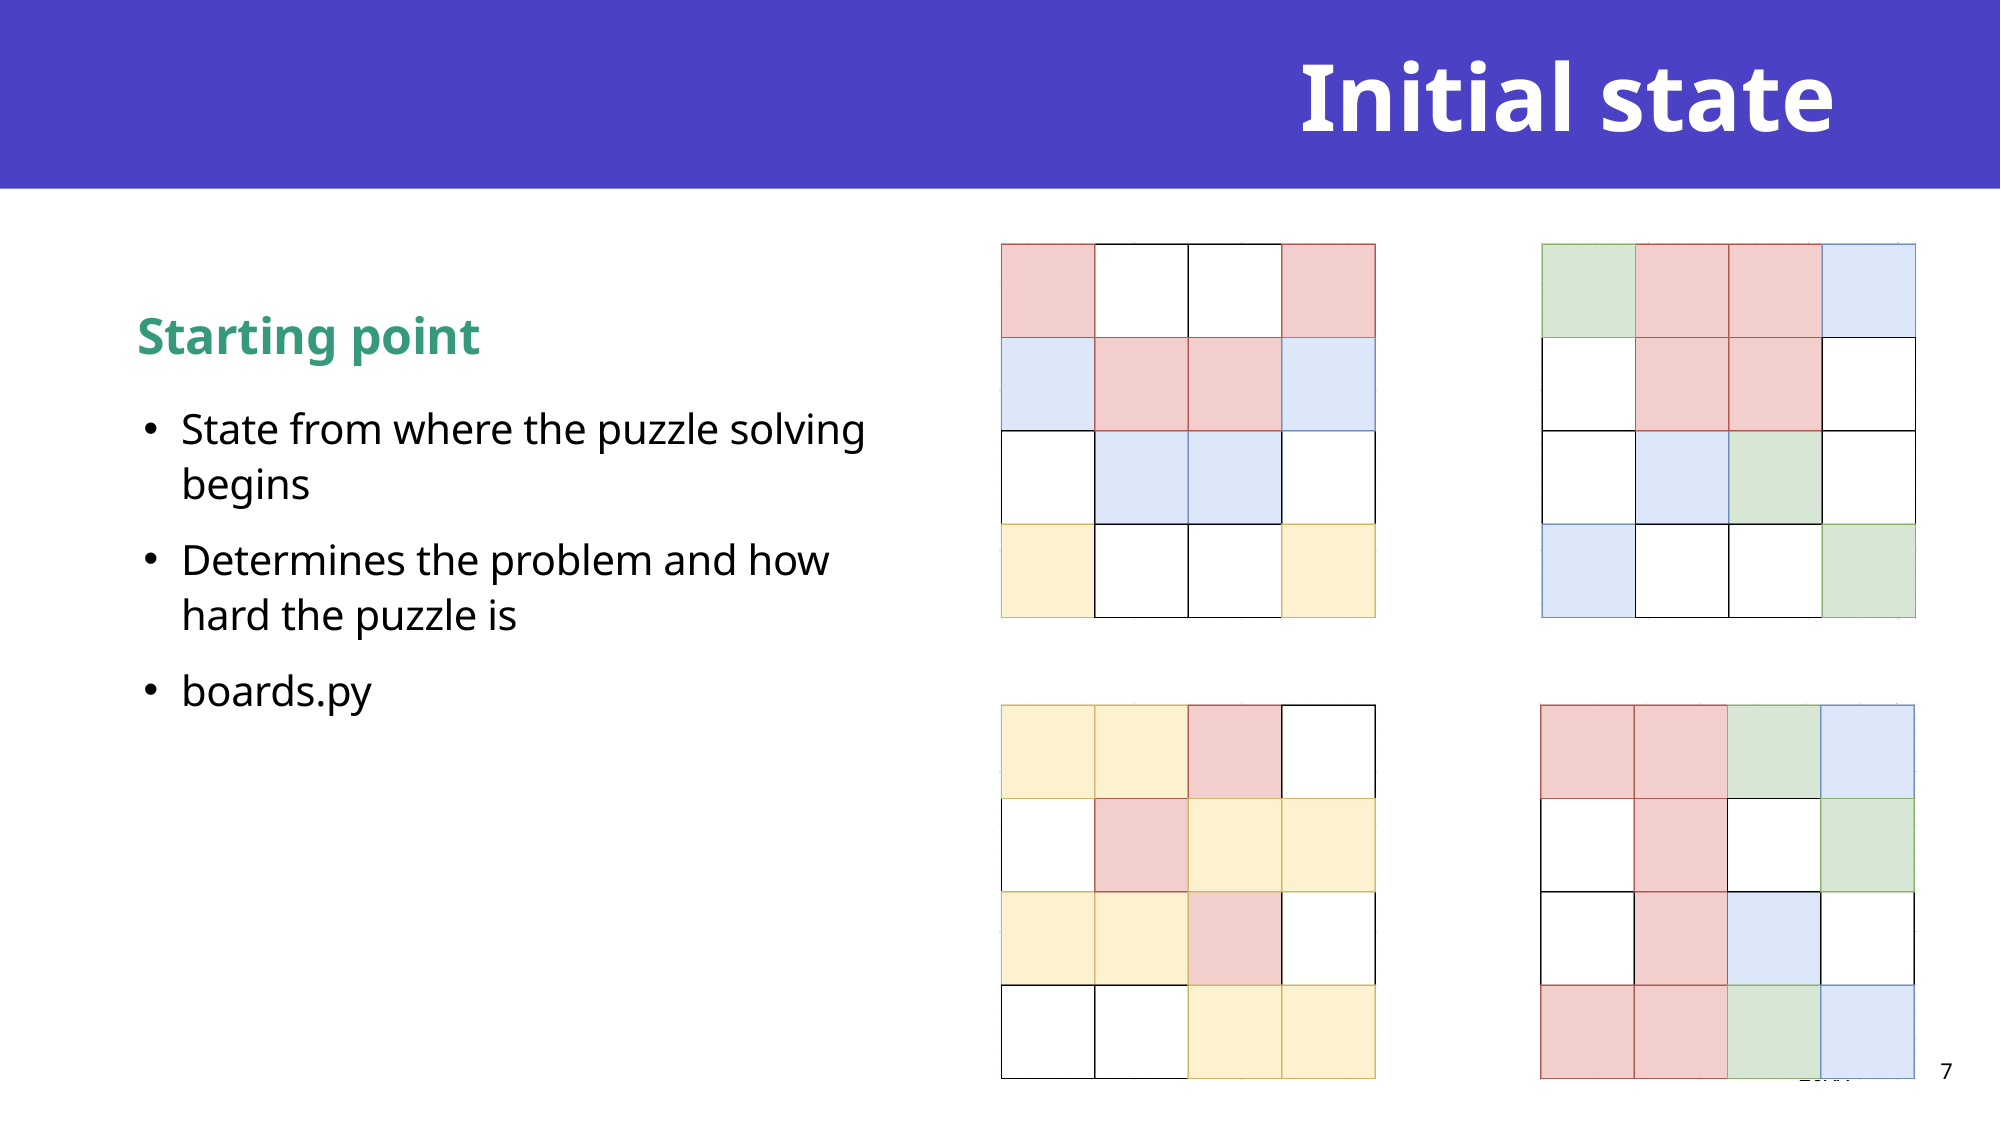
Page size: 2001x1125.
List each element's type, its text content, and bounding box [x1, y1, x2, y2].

picture [1539, 703, 1917, 1080]
picture [999, 242, 1377, 619]
title Initial state [204, 31, 1852, 159]
slide_number 7 [1864, 1042, 1968, 1103]
picture [999, 703, 1377, 1080]
list Starting point [122, 291, 903, 390]
list State from where the puzzle solving begins Determines the problem and how hard the puzzle is boards.py [128, 390, 909, 943]
slide_number 20XX [1150, 1042, 1864, 1103]
picture [1539, 242, 1917, 619]
